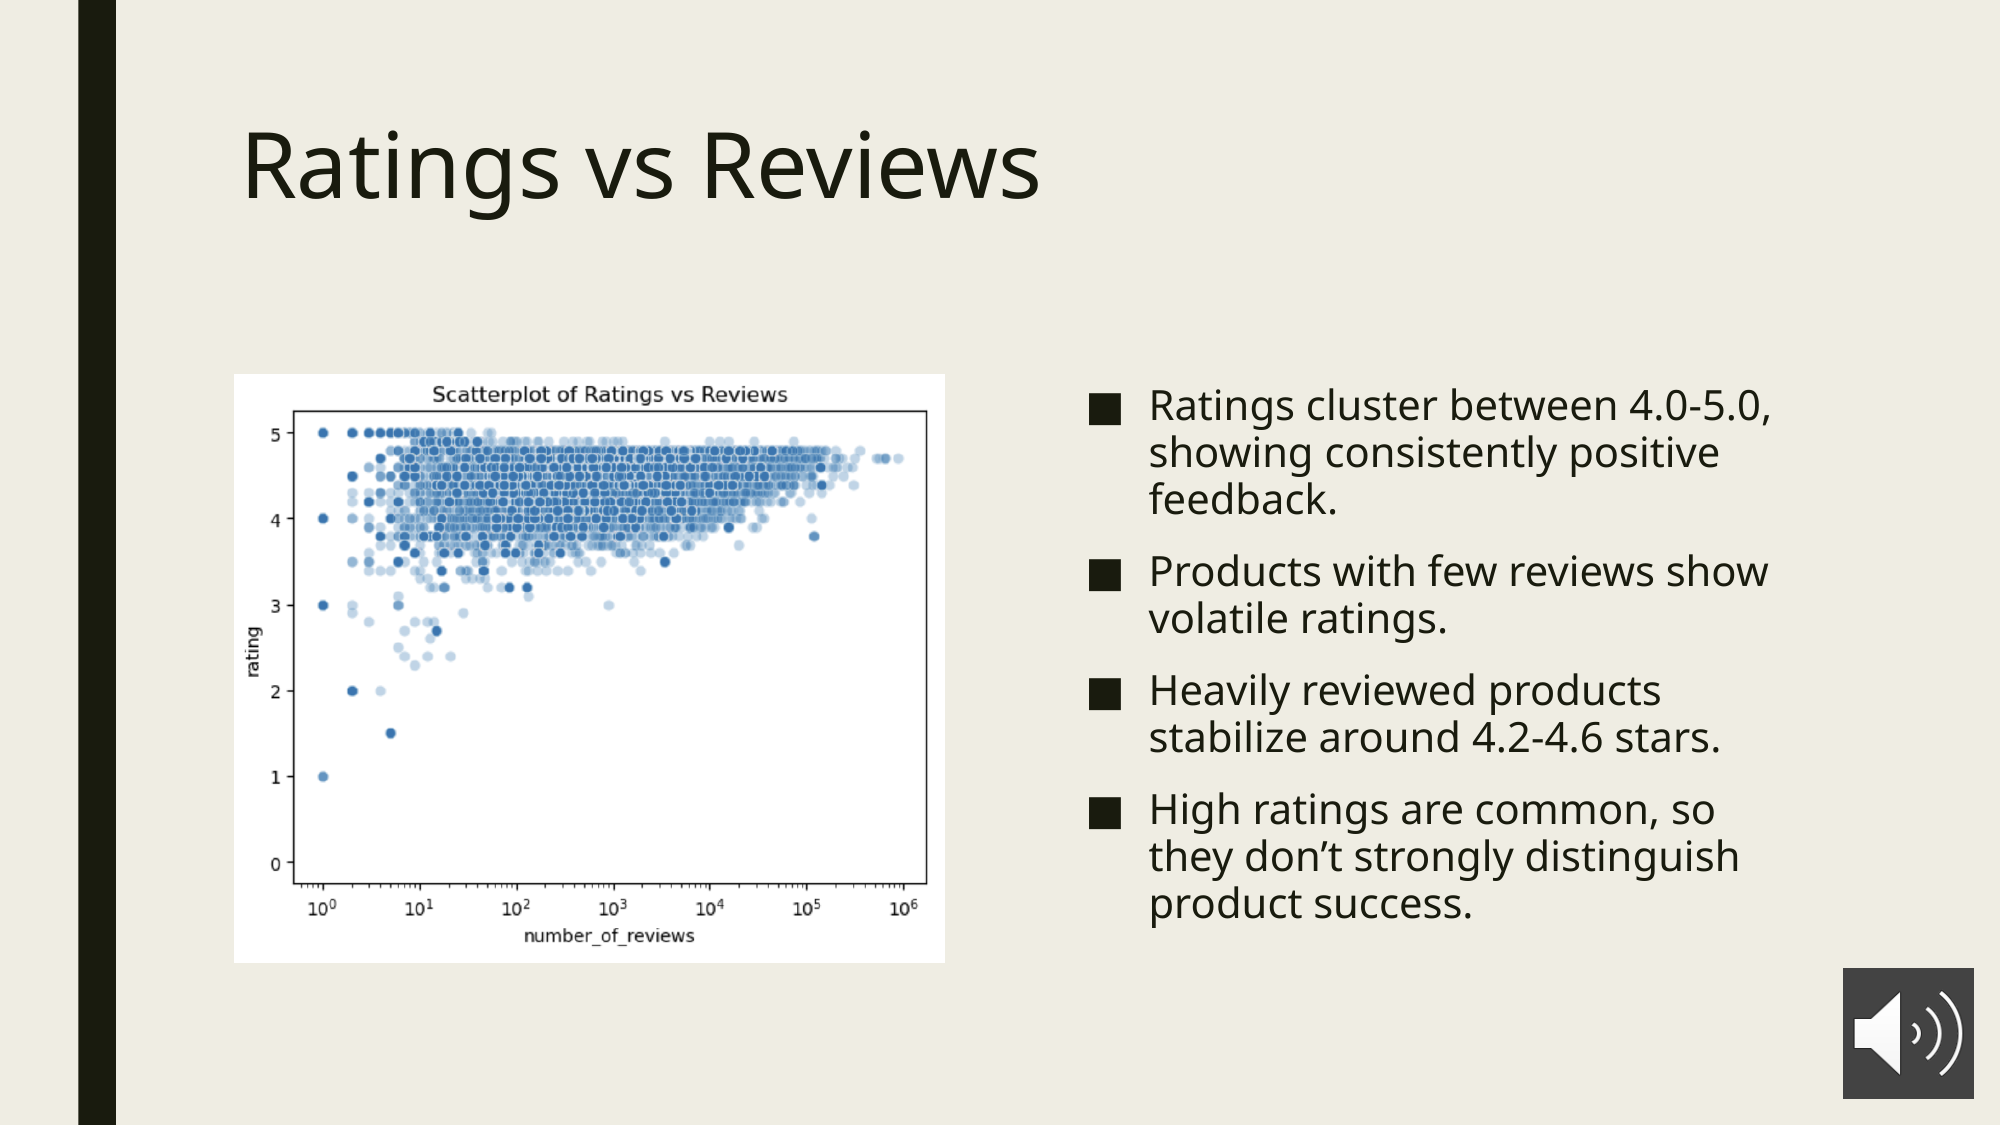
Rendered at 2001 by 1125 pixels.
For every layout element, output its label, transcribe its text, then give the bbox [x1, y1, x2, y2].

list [234, 374, 945, 963]
picture [1841, 966, 1975, 1100]
list Ratings cluster between 4.0-5.0, showing consistently positive feedback. Products with few reviews show volatile ratings. Heavily reviewed products stabilize around 4.2-4.6 stars. High ratings are common, so they don’t strongly distinguish product success. [1070, 375, 1801, 963]
title Ratings vs Reviews [225, 112, 1800, 357]
